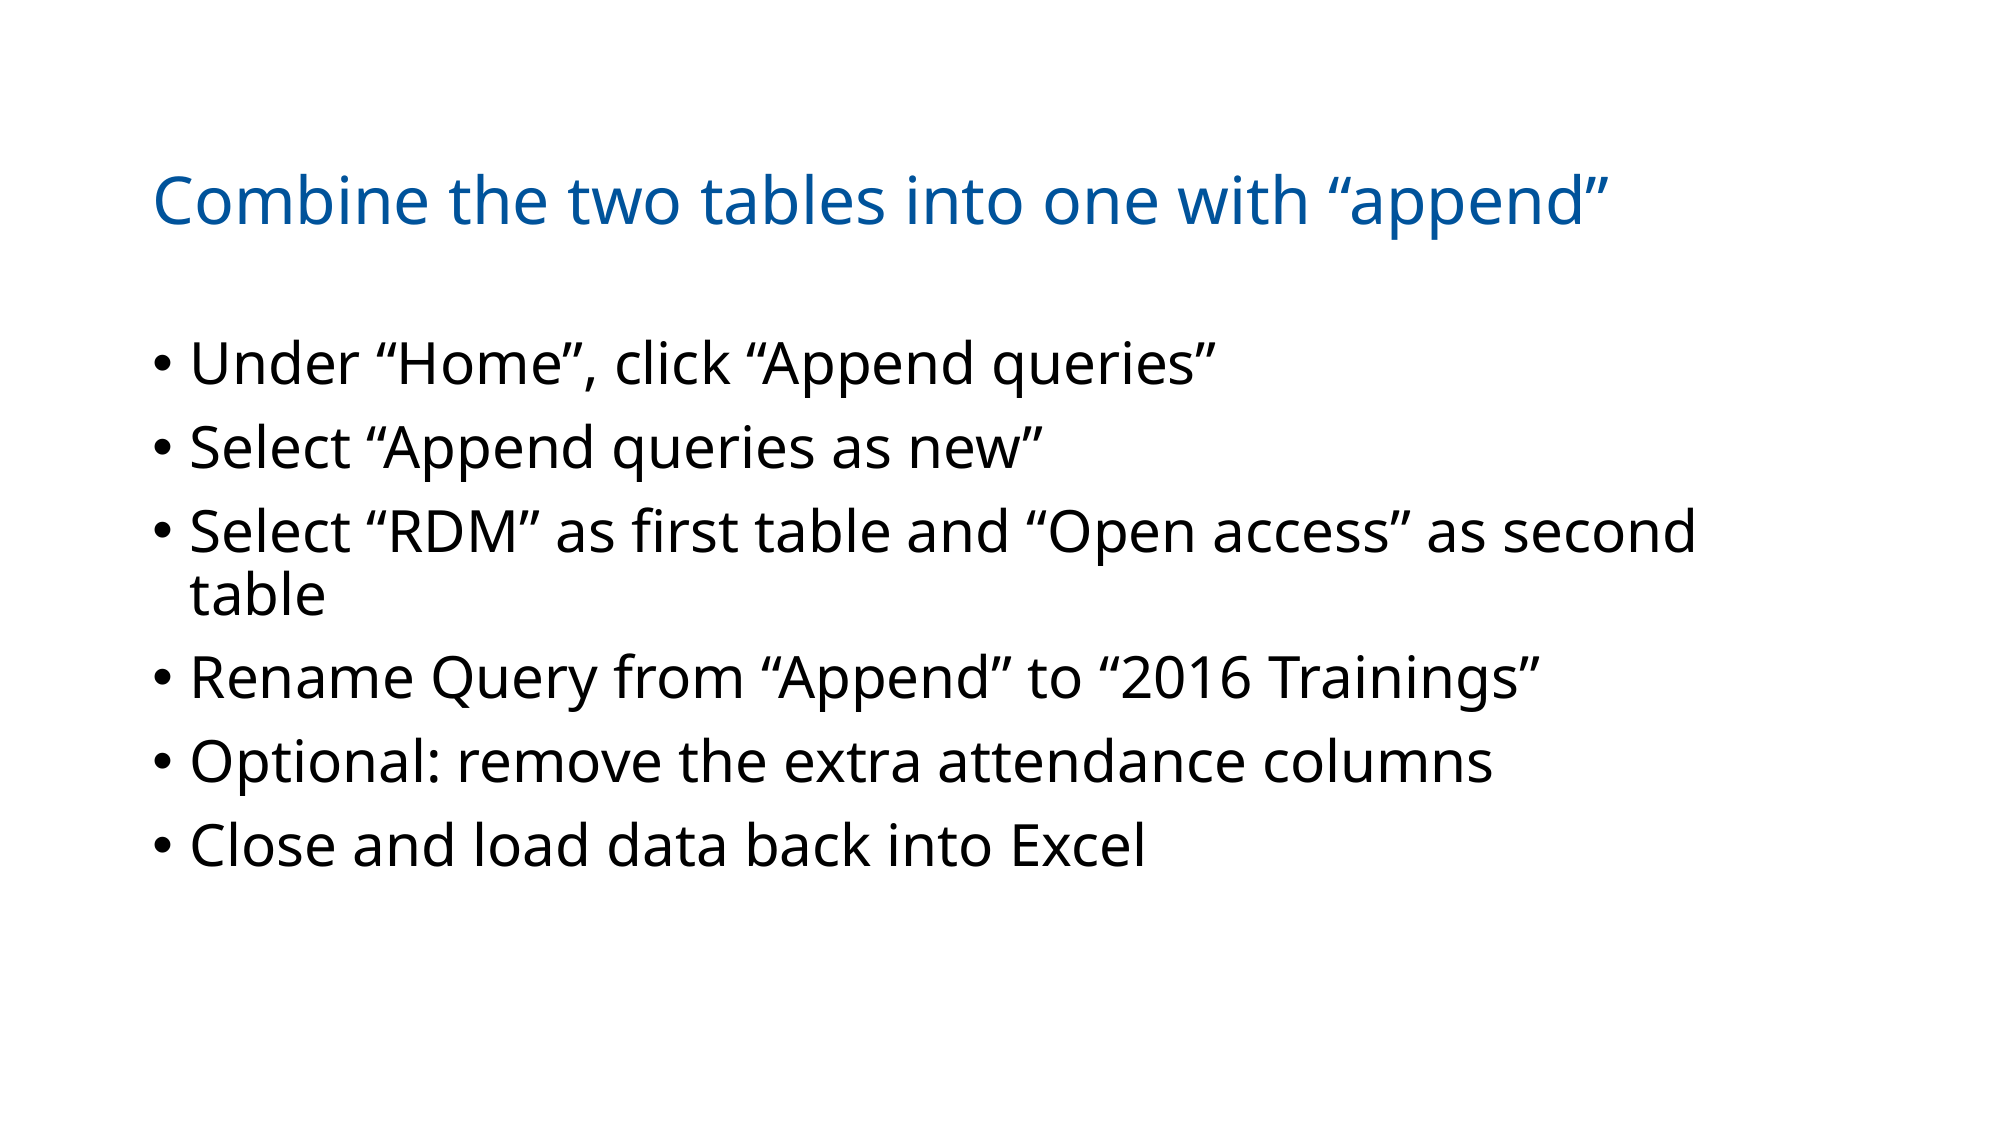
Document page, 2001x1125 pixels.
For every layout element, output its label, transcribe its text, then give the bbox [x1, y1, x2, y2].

list Under “Home”, click “Append queries” Select “Append queries as new” Select “RDM” as first table and “Open access” as second table Rename Query from “Append” to “2016 Trainings” Optional: remove the extra attendance columns Close and load data back into Excel [137, 326, 1863, 1014]
title Combine the two tables into one with “append” [137, 149, 1863, 246]
